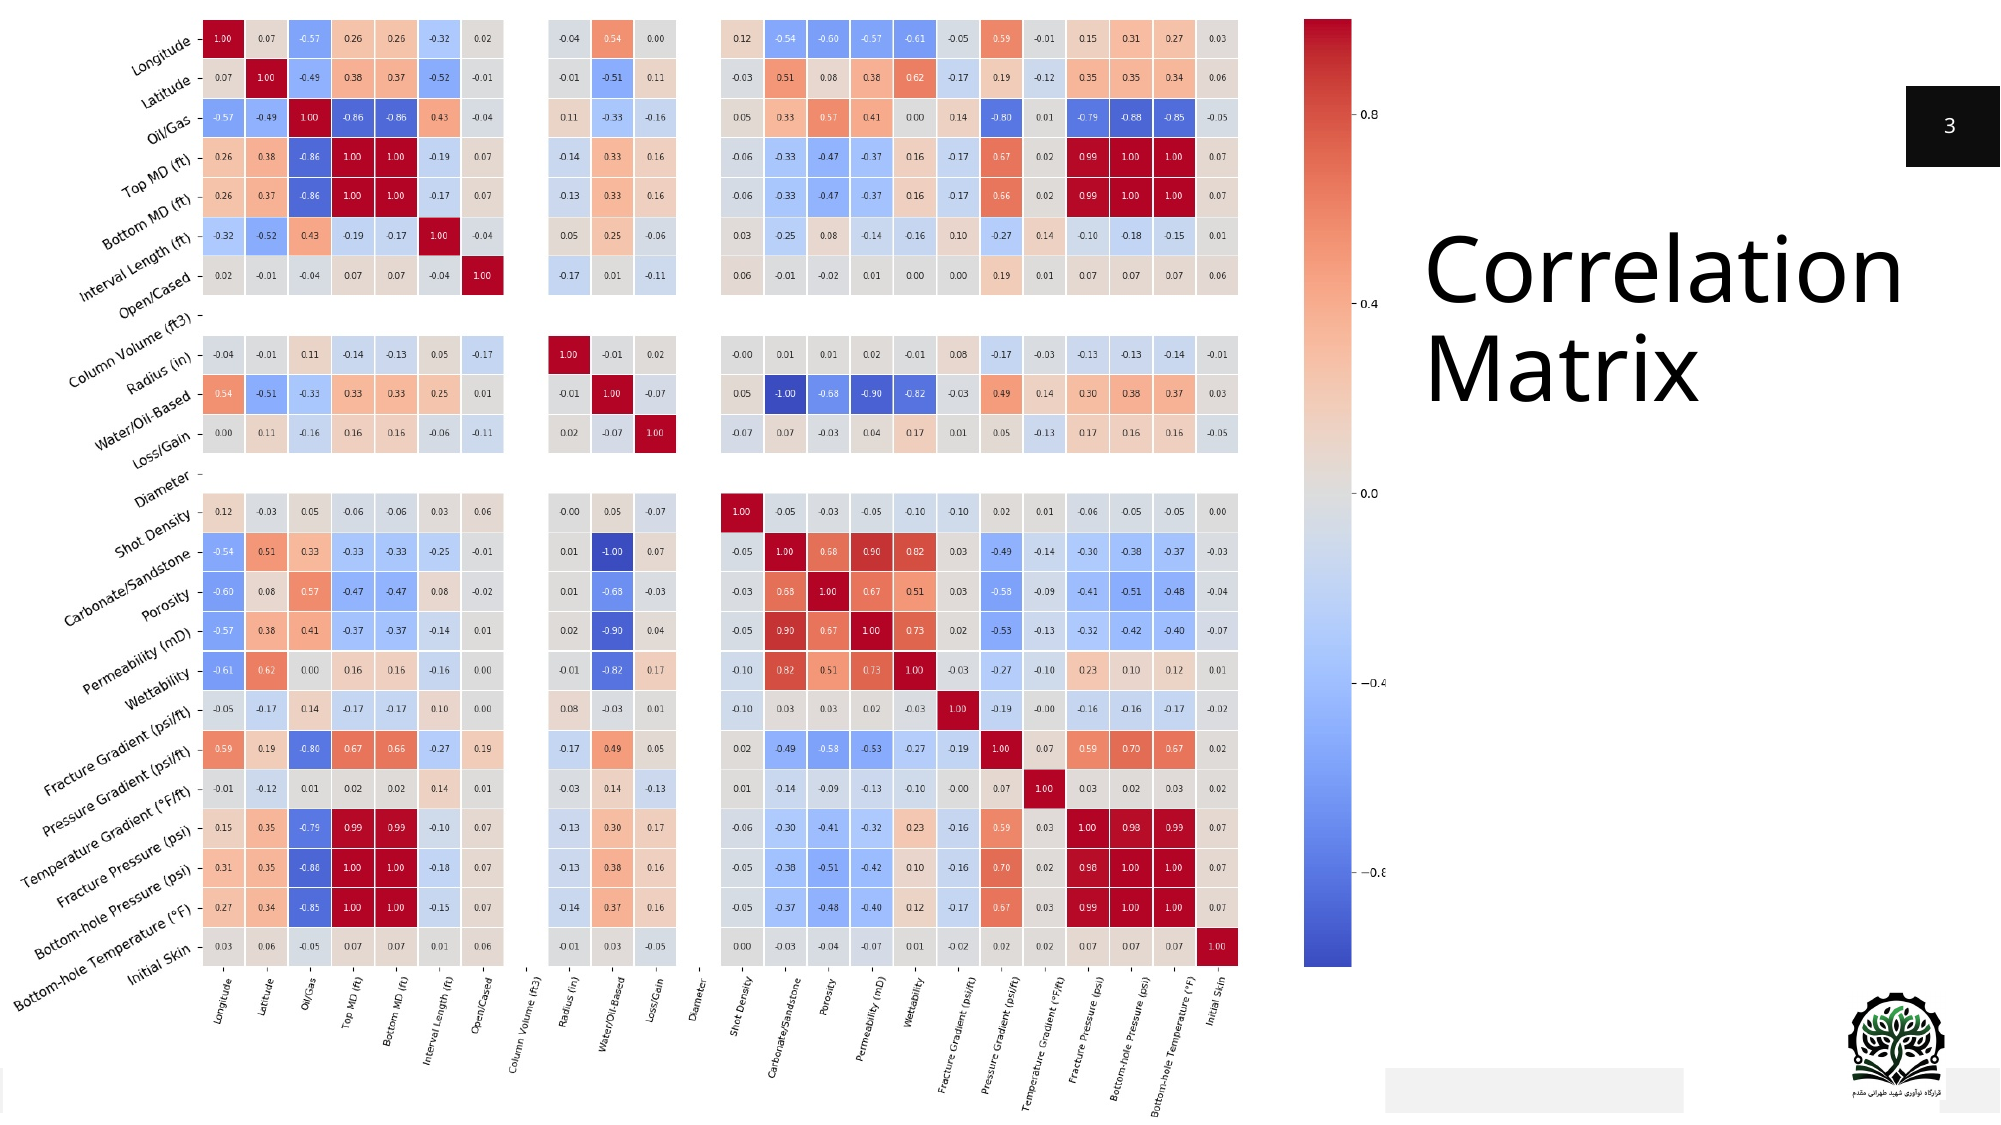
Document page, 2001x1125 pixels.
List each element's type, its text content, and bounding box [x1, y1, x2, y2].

picture [1847, 991, 1946, 1100]
slide_number 3 [1915, 96, 1985, 157]
picture [2, 6, 1386, 1122]
text_box Correlation Matrix [1408, 215, 1973, 489]
